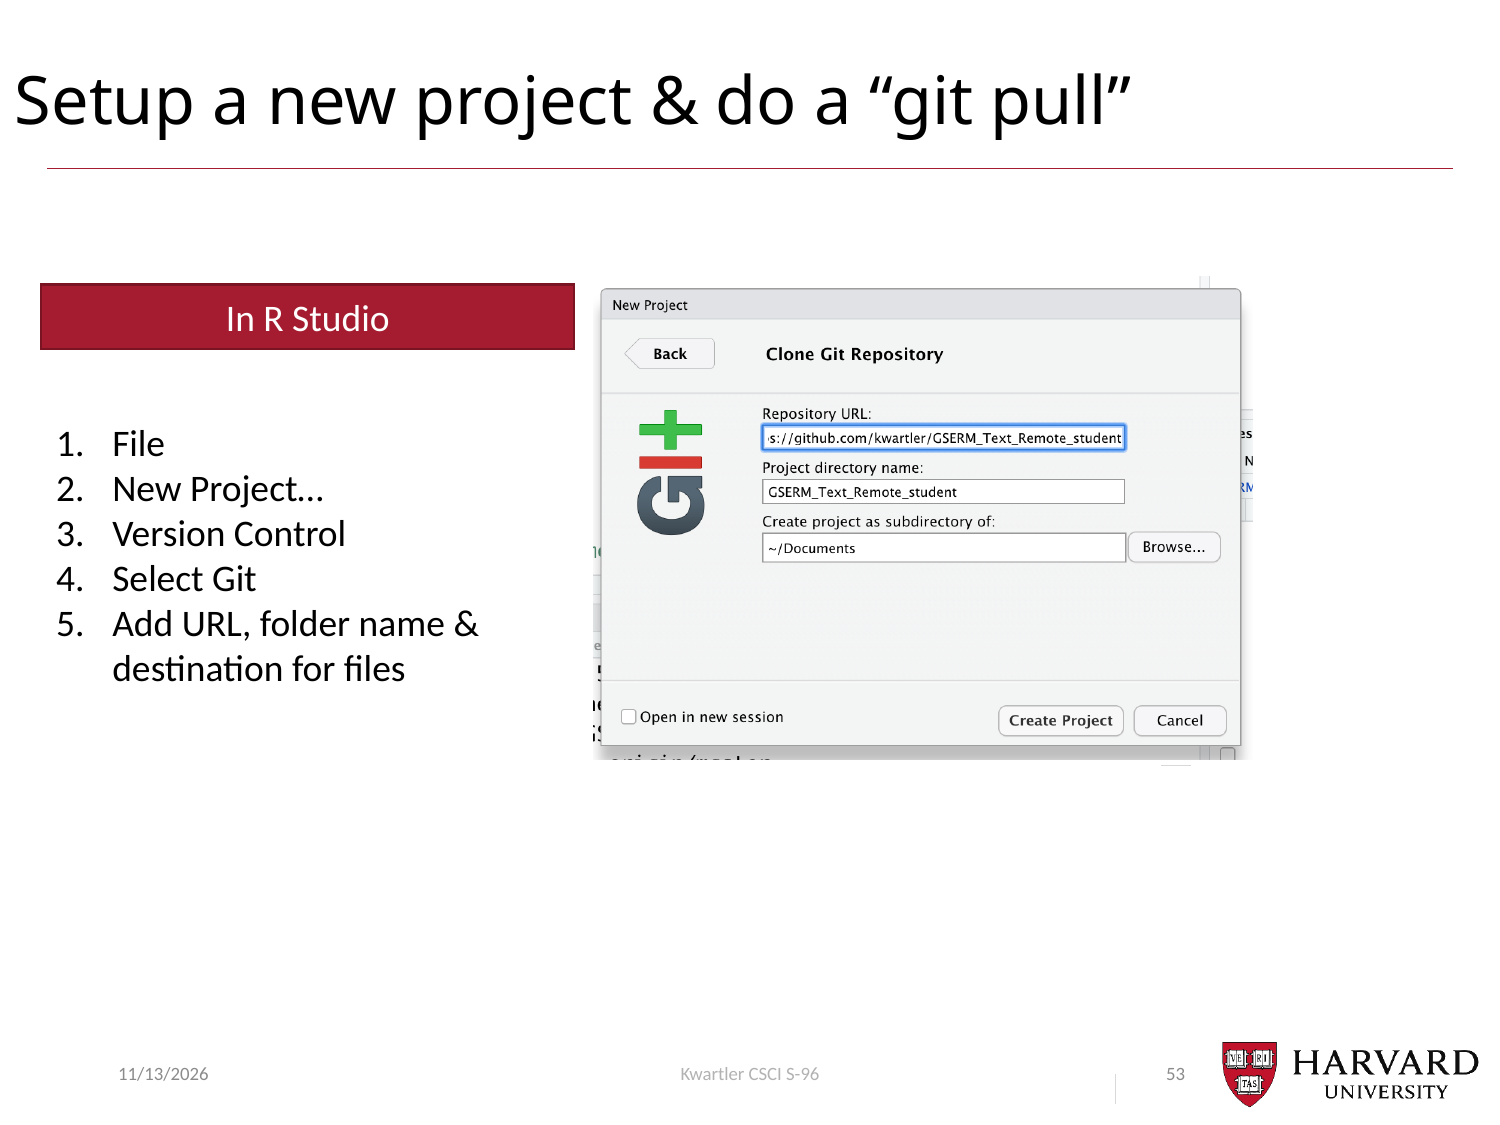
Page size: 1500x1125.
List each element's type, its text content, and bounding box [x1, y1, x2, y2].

footer Kwartler CSCI S-96 [496, 1042, 1004, 1103]
title Setup a new project & do a “git pull” [0, 59, 1465, 157]
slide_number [103, 1042, 441, 1103]
picture [1200, 1024, 1500, 1125]
text_box File New Project… Version Control Select Git Add URL, folder name & destination for files [41, 411, 587, 696]
picture [593, 276, 1253, 760]
slide_number 53 [1059, 1042, 1200, 1103]
text_box In R Studio [40, 283, 575, 350]
